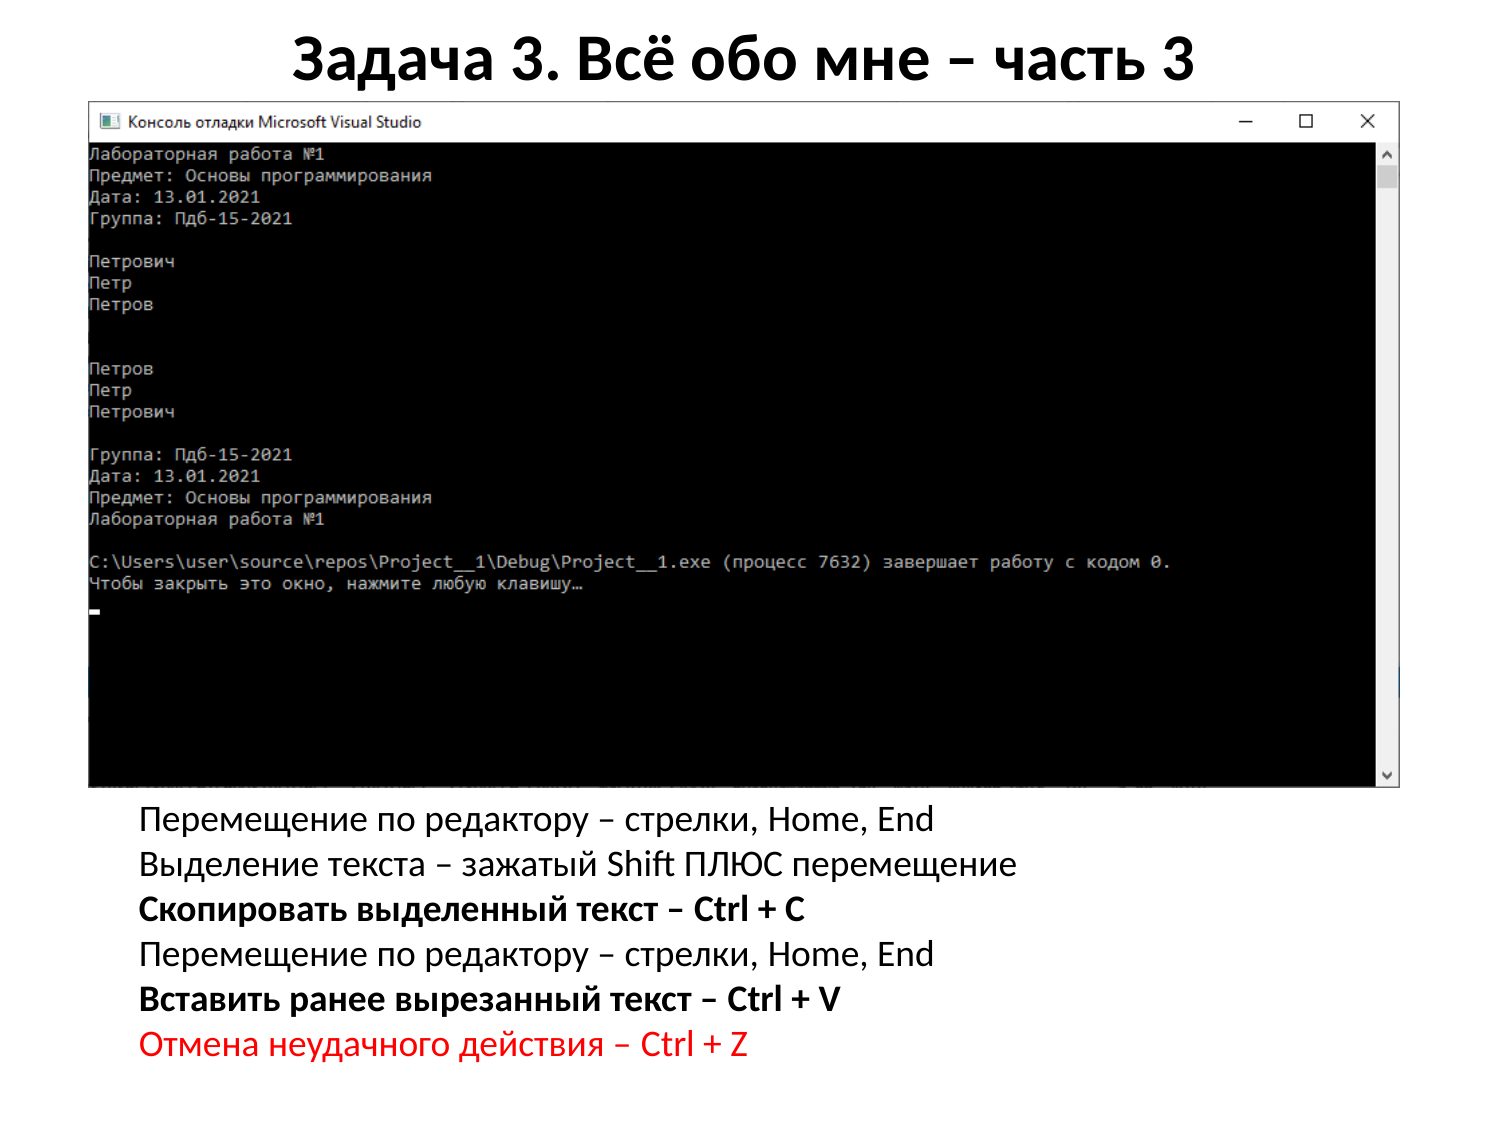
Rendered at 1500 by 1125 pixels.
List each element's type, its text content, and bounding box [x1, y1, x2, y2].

picture [88, 101, 1400, 788]
text_box Перемещение по редактору – стрелки, Home, End Выделение текста – зажатый Shift ПЛЮС перемещение Скопировать выделенный текст – Ctrl + C Перемещение по редактору – стрелки, Home, End Вставить ранее вырезанный текст – Ctrl + V Отмена неудачного действия – Ctrl + Z [123, 786, 1459, 1072]
title Задача 3. Всё обо мне – часть 3 [29, 19, 1459, 88]
